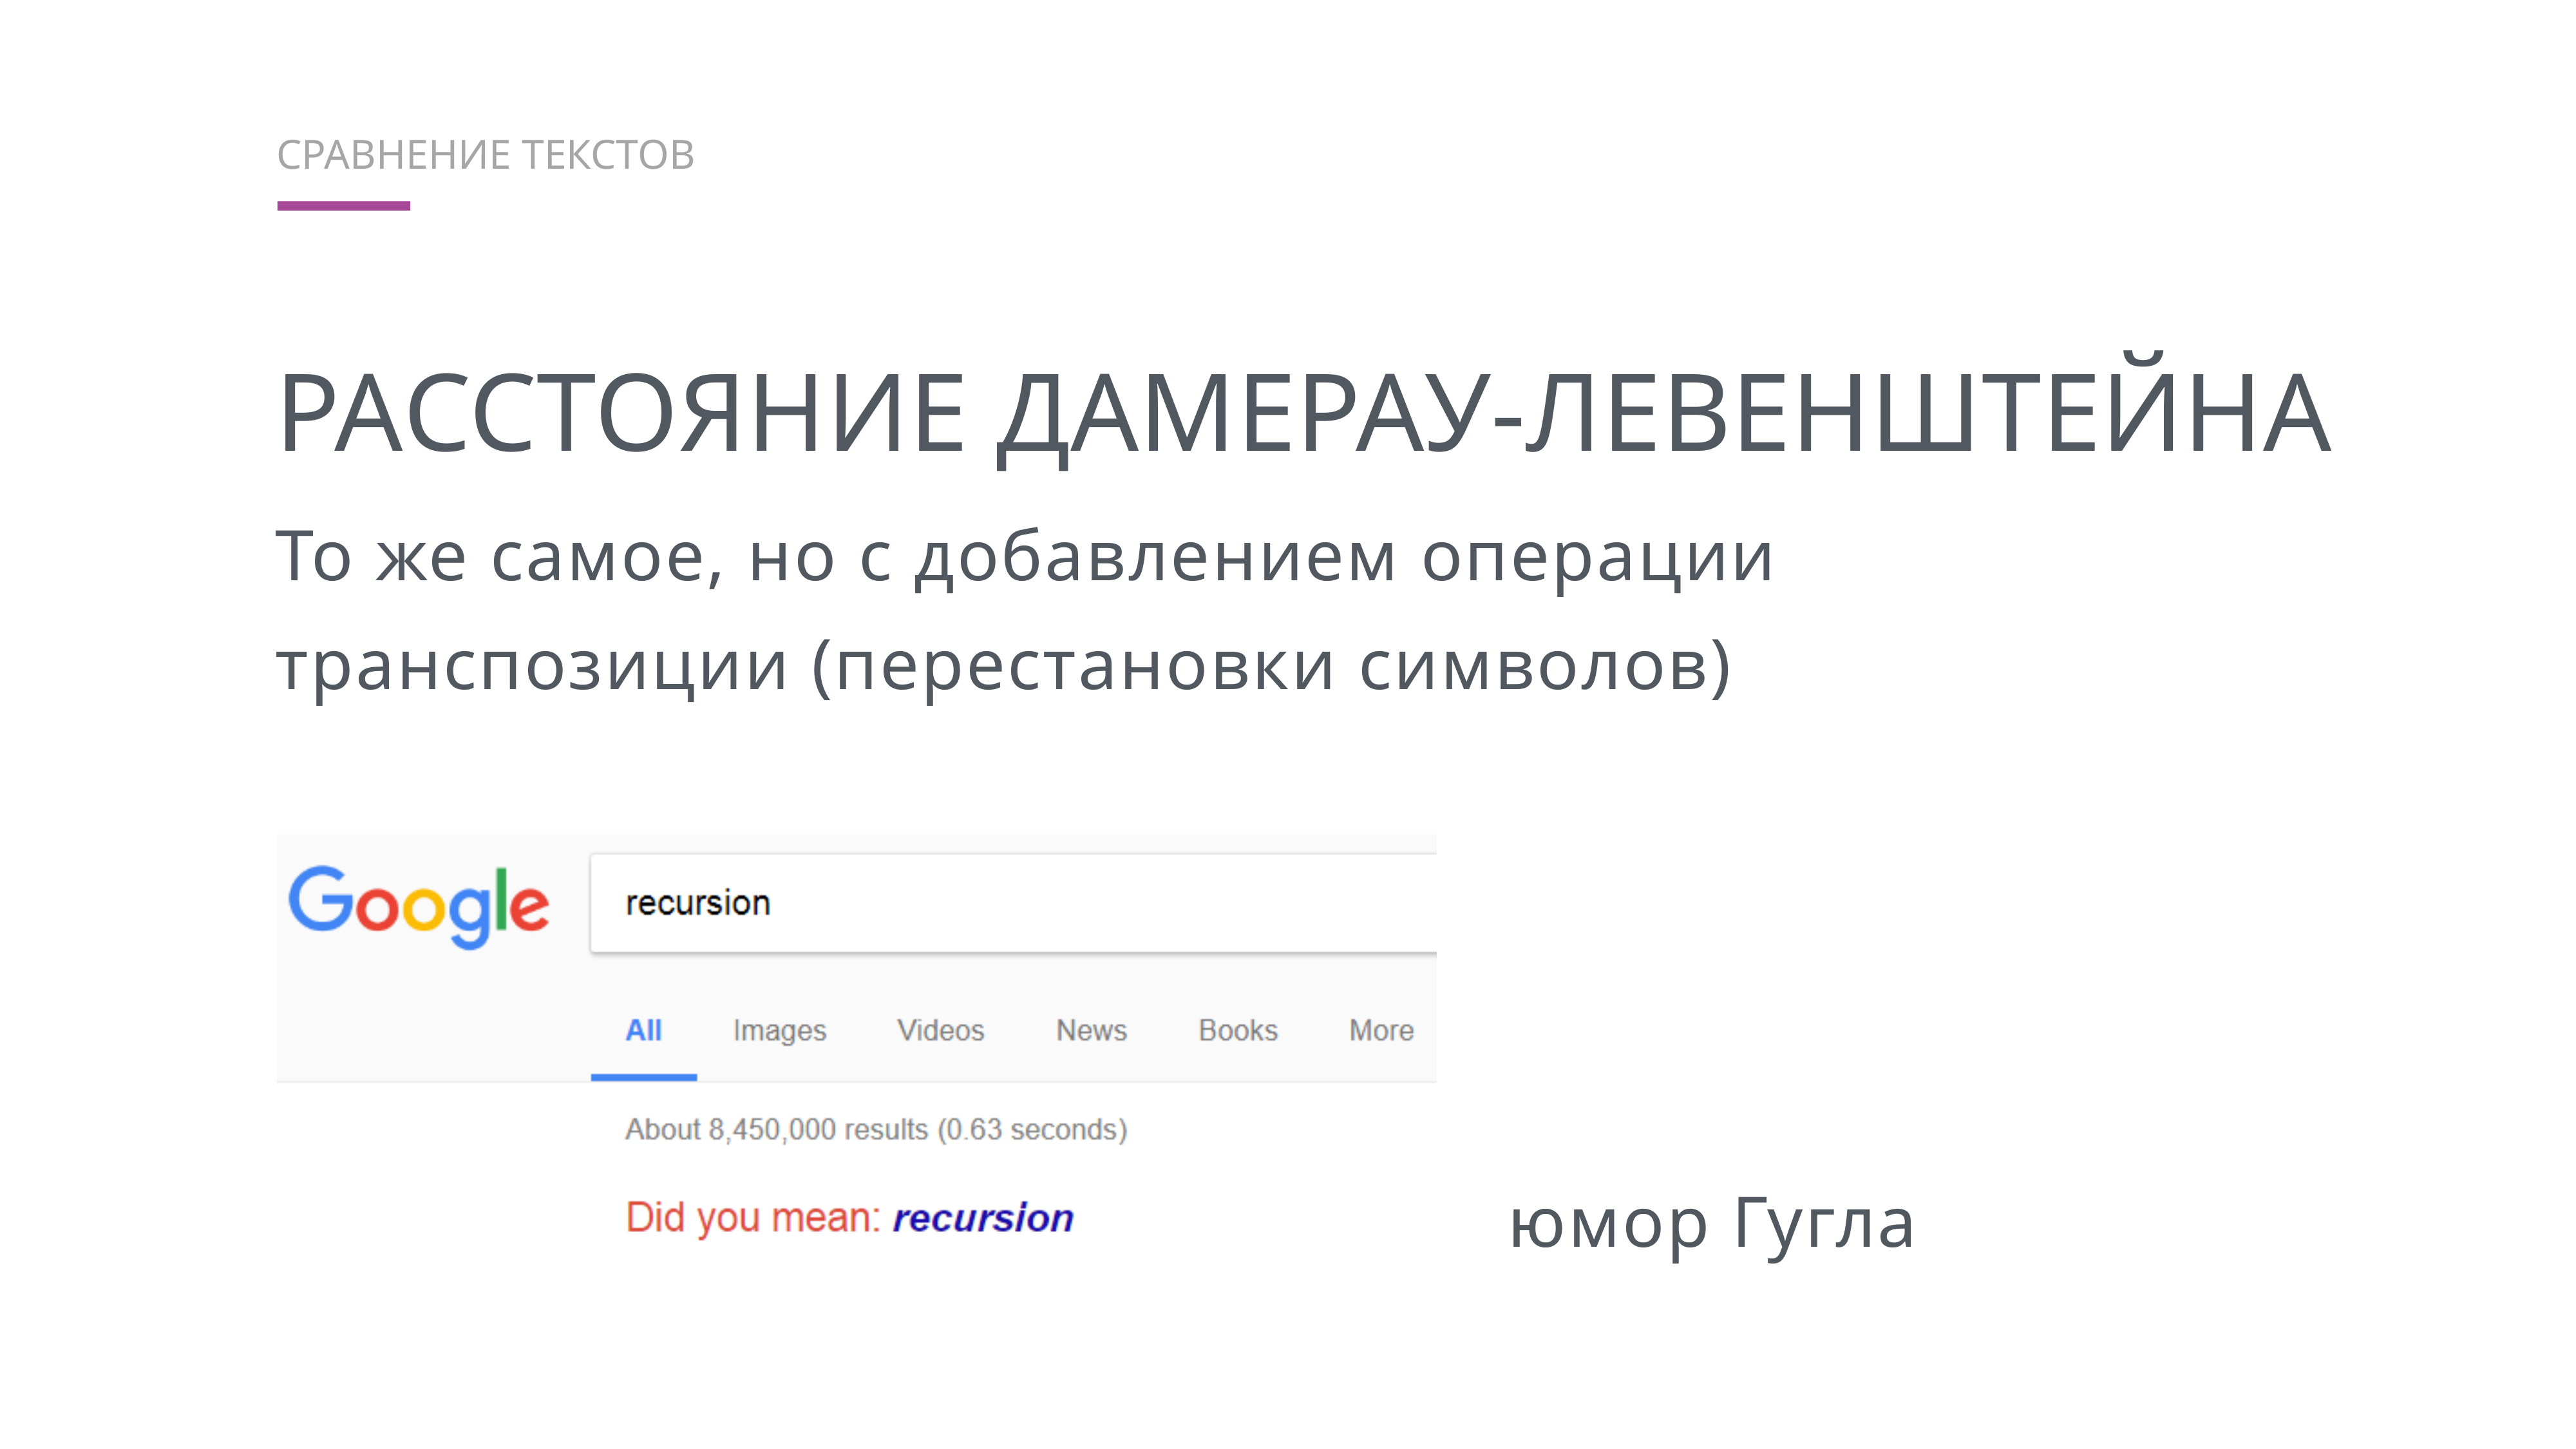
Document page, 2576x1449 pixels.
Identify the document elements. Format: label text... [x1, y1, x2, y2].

text_box юмор Гугла [1502, 1146, 2098, 1266]
text_box Расстояние Дамерау-левенштейна [270, 299, 2523, 478]
picture [277, 834, 1437, 1268]
text_box Сравнение текстов [271, 108, 2318, 182]
text_box То же самое, но с добавлением операции транспозиции (перестановки символов) [270, 480, 2222, 709]
